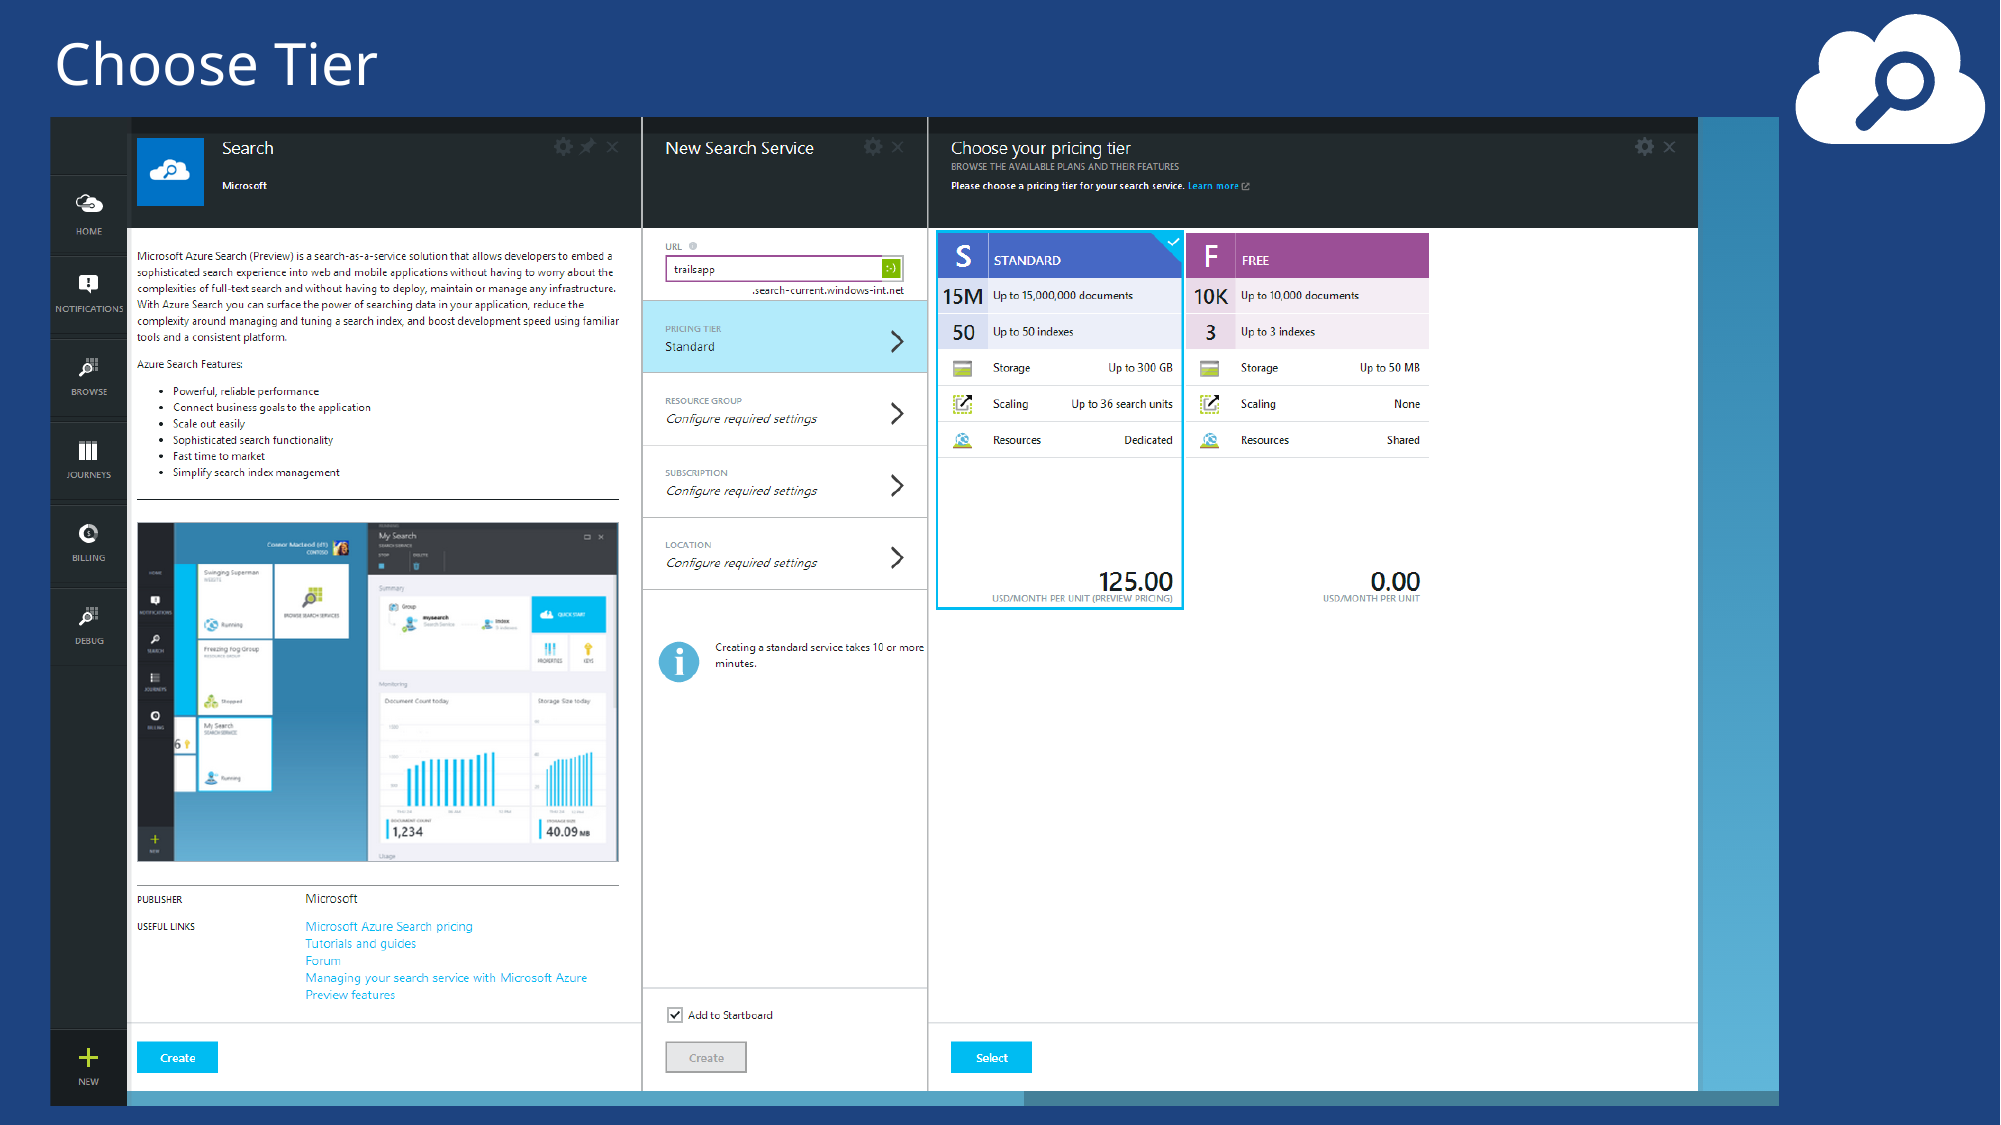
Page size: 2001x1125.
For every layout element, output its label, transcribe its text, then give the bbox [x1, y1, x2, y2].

picture [50, 117, 1780, 1106]
picture [1793, 11, 1986, 145]
text_box Choose Tier [0, 0, 2000, 134]
